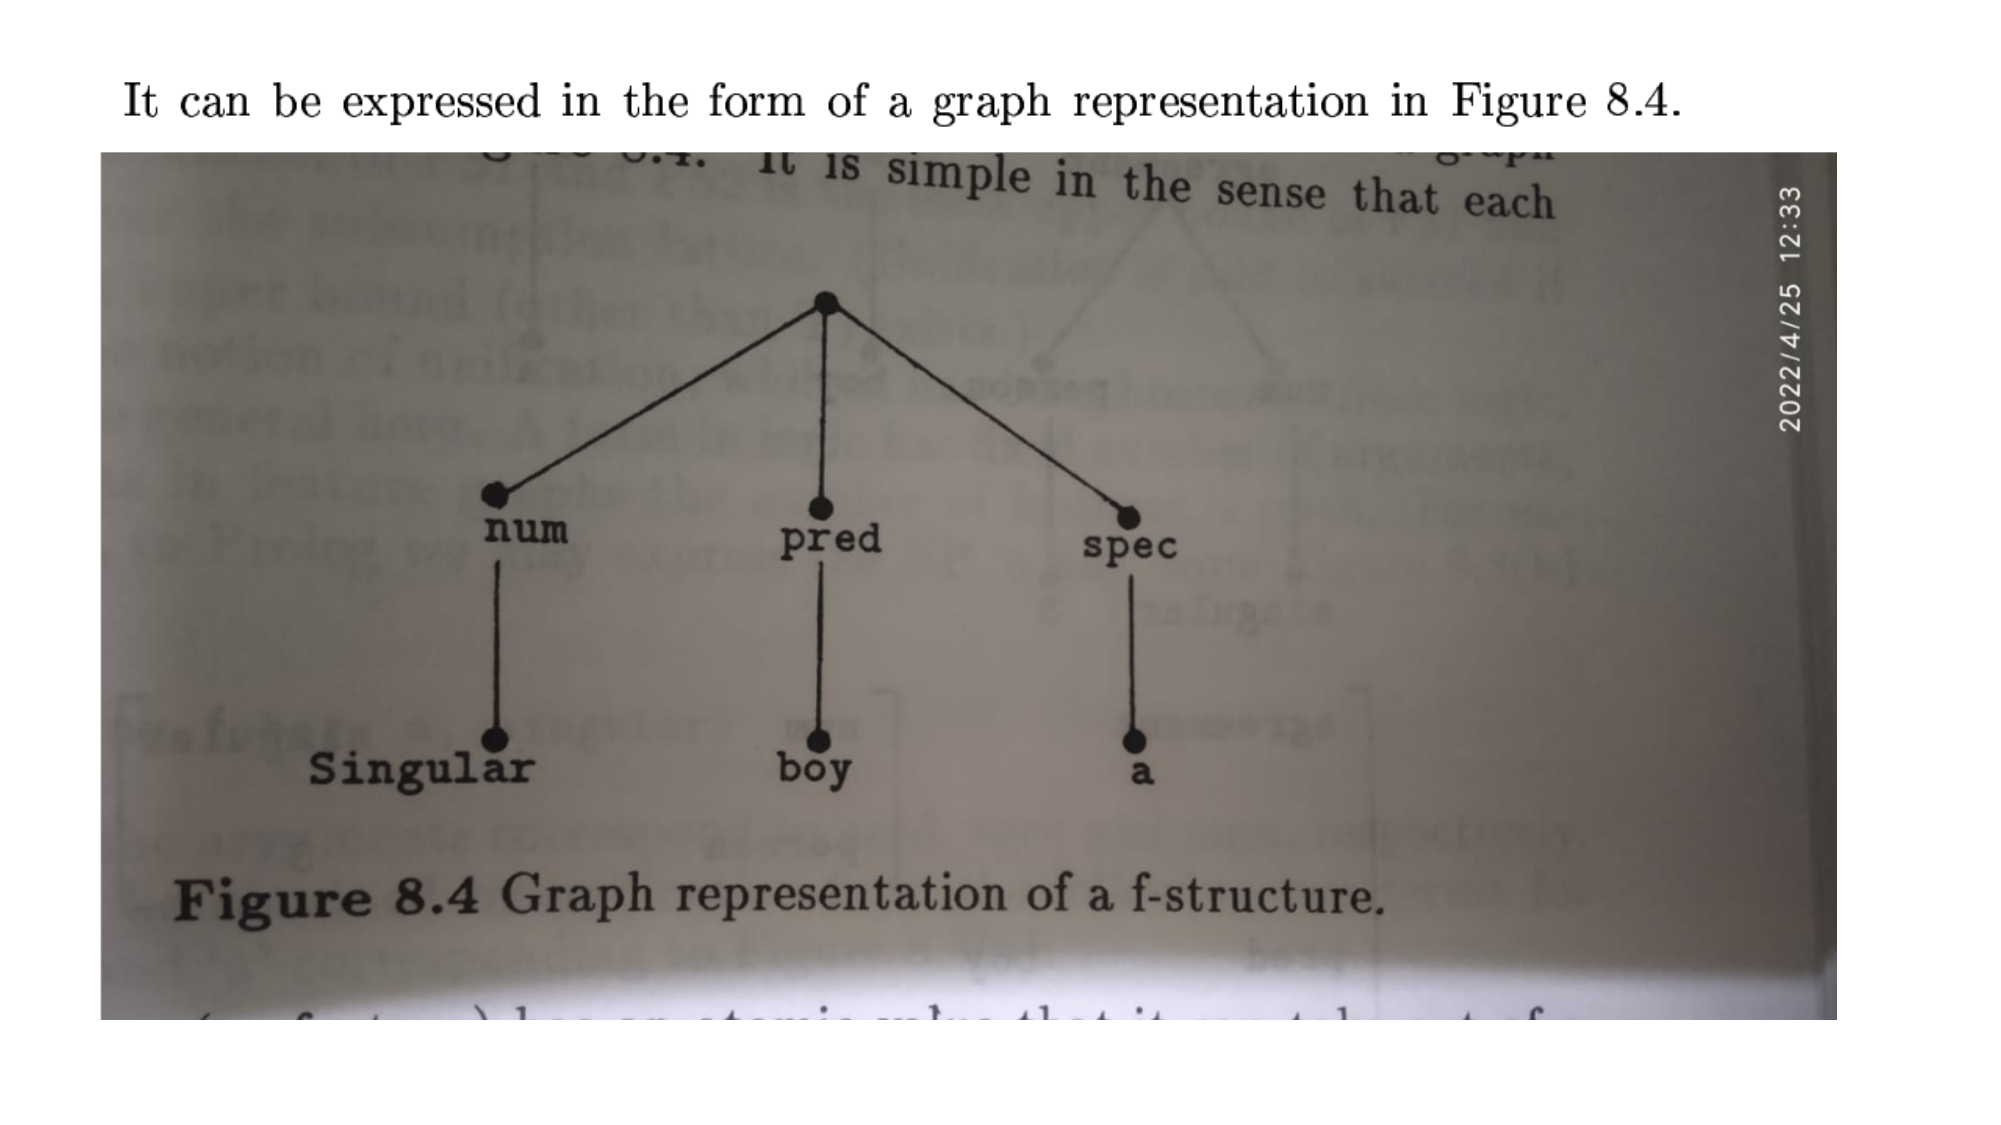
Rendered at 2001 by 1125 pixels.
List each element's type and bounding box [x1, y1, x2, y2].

picture [92, 0, 1836, 1125]
